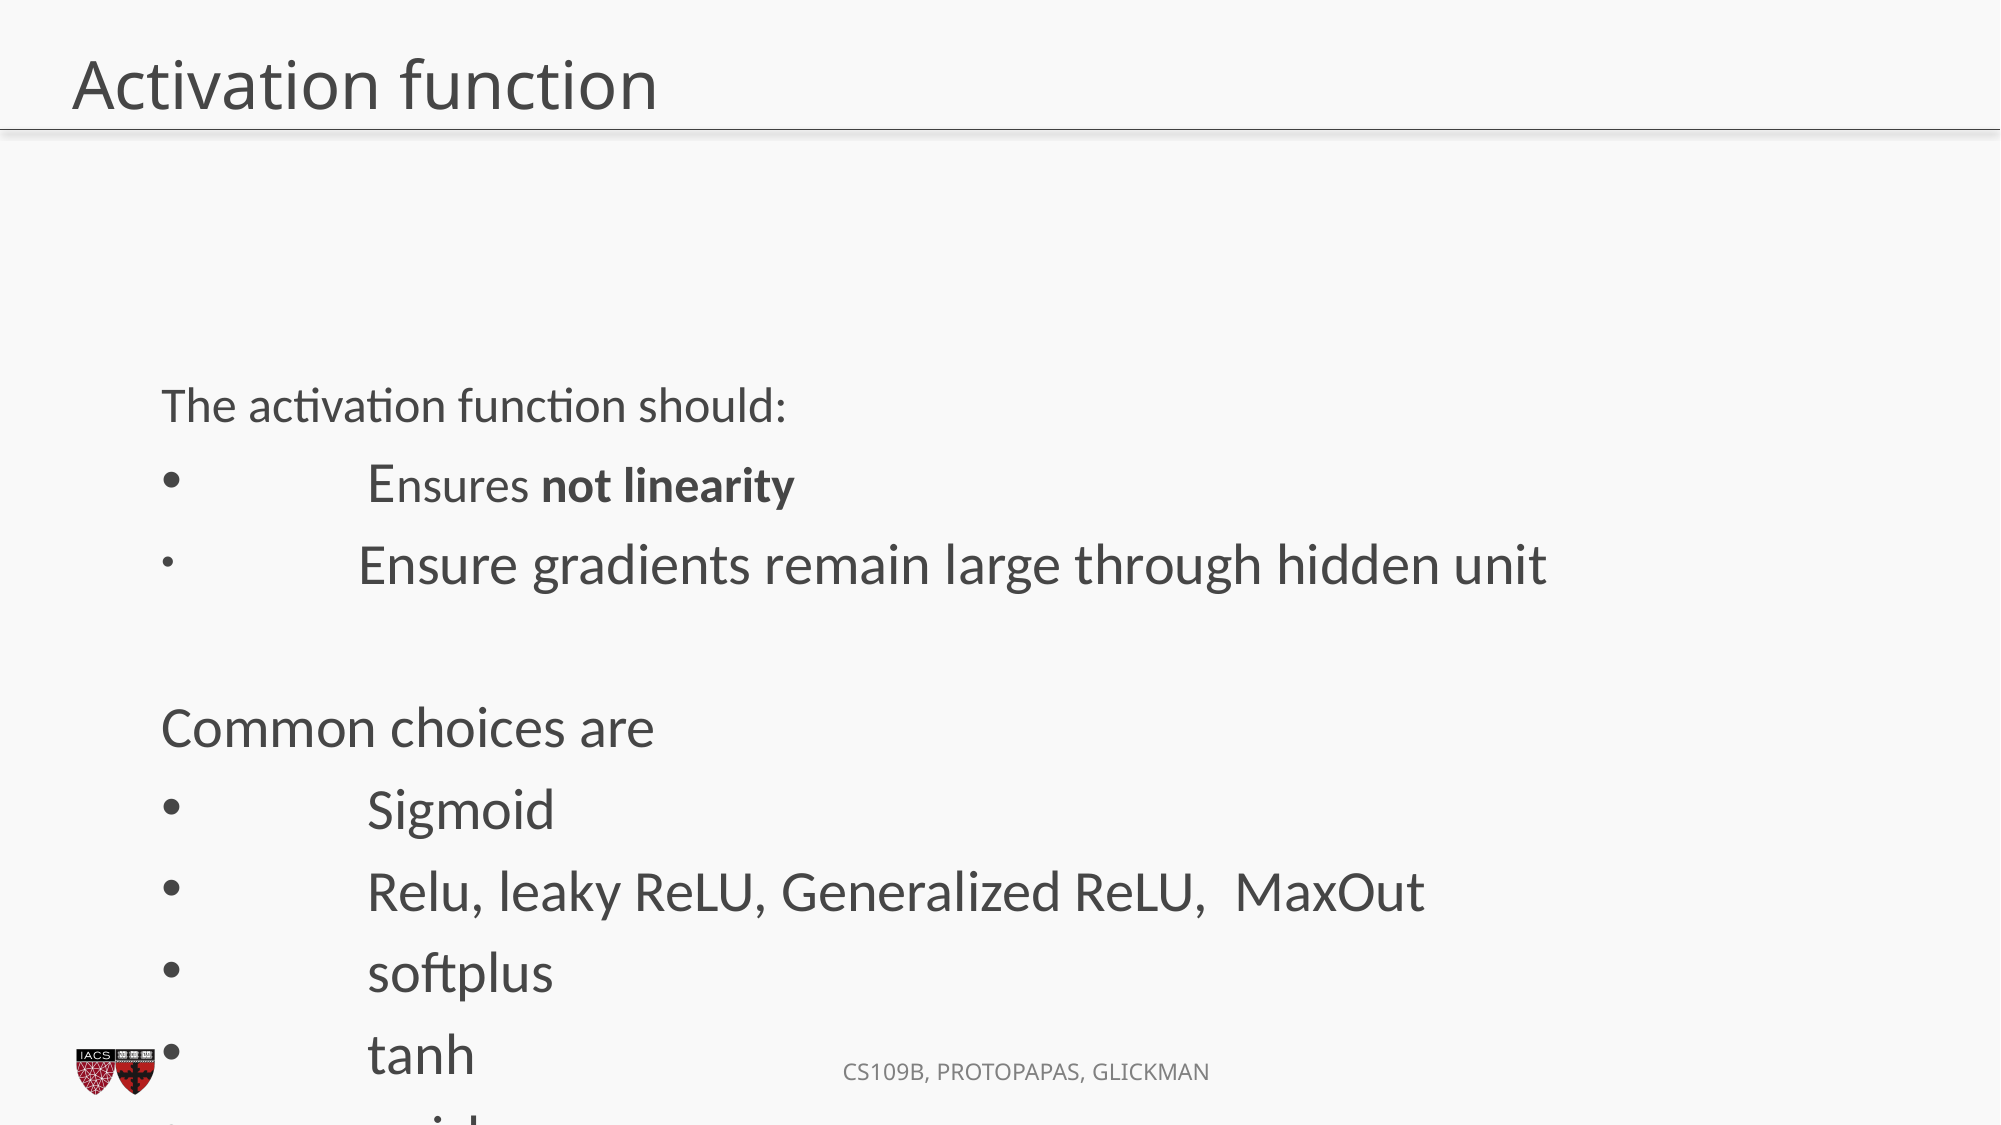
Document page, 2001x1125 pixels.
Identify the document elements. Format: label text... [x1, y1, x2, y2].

picture [75, 1049, 155, 1095]
title Activation function [57, 35, 1943, 162]
